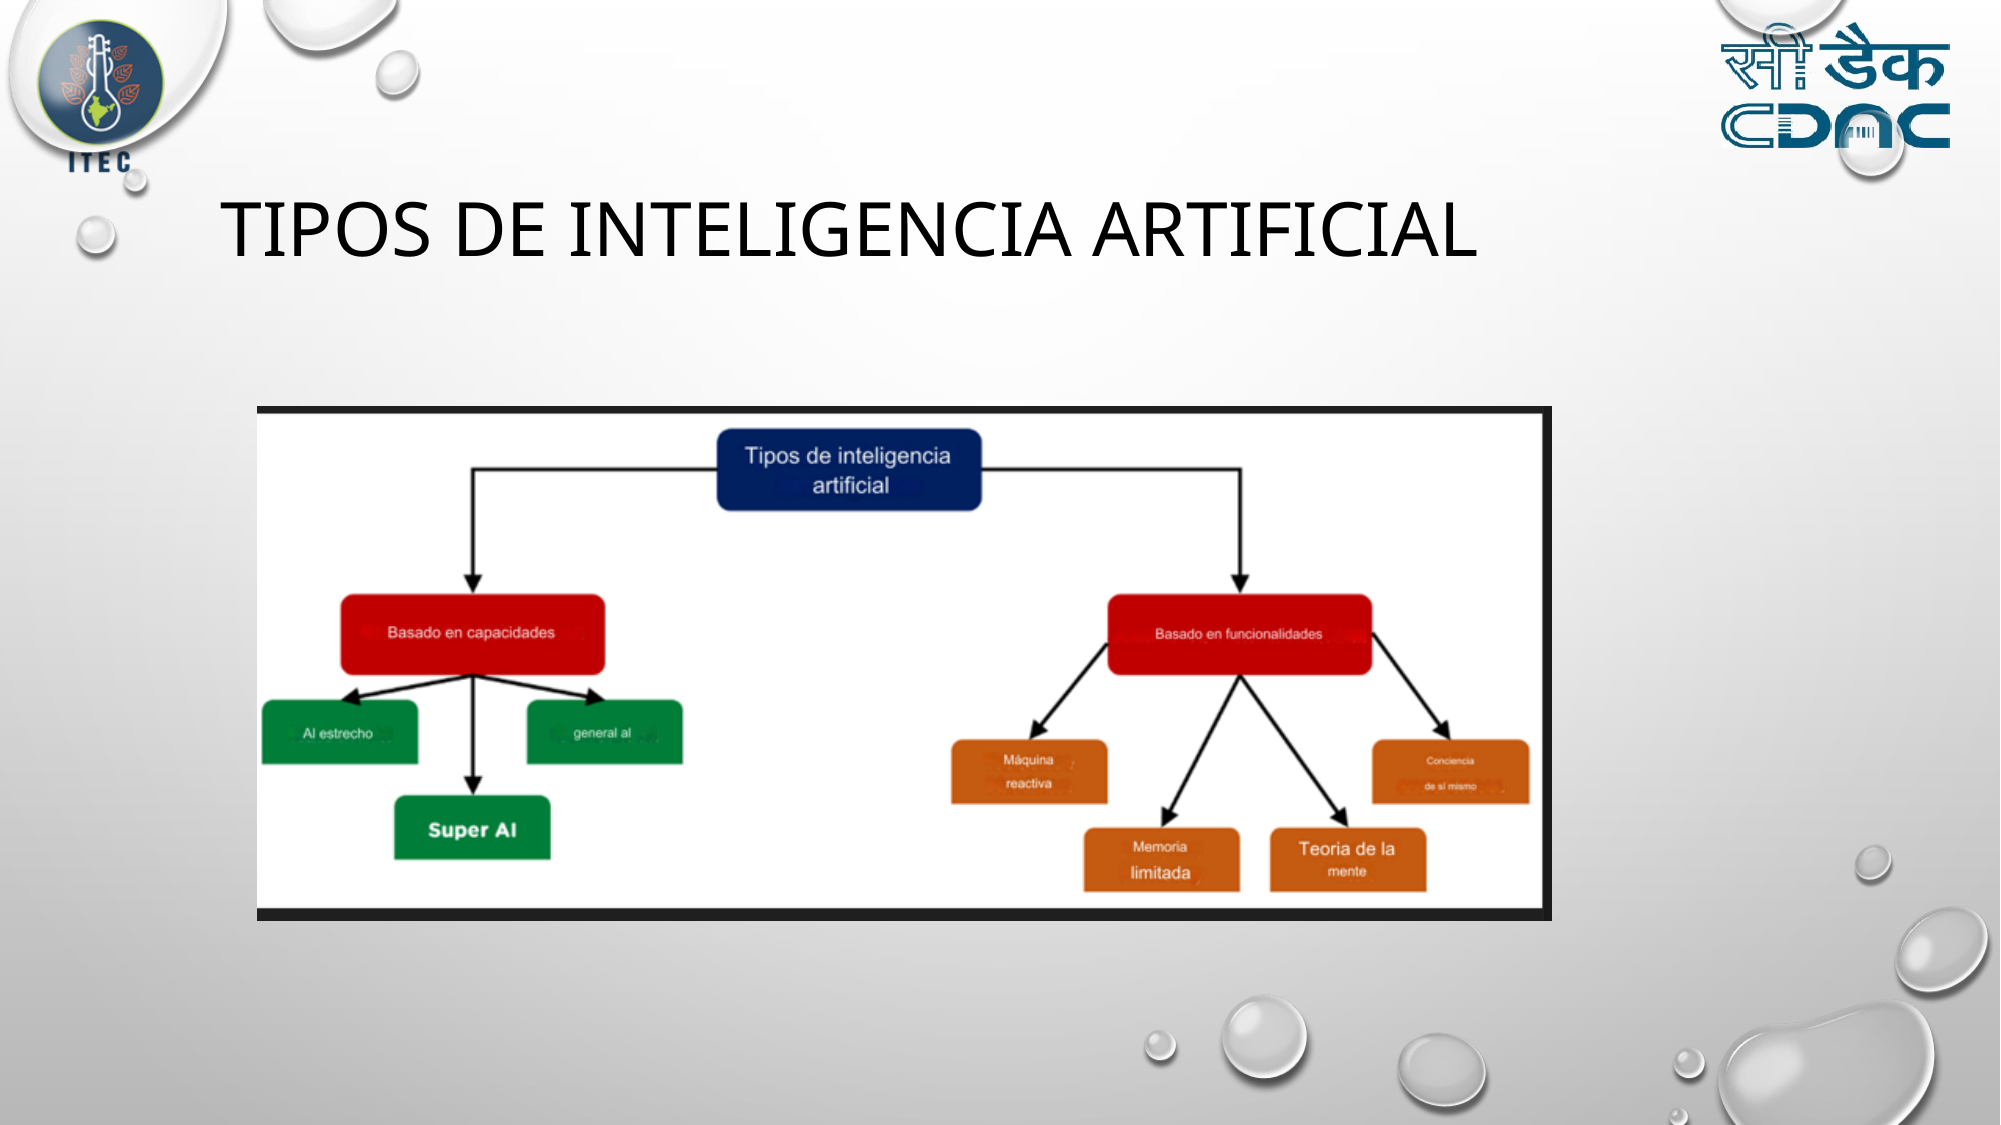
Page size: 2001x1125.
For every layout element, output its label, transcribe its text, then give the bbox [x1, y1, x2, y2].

picture [0, 0, 2000, 1125]
title TIPOS DE INTELIGENCIA ARTIFICIAL [0, 101, 1700, 364]
